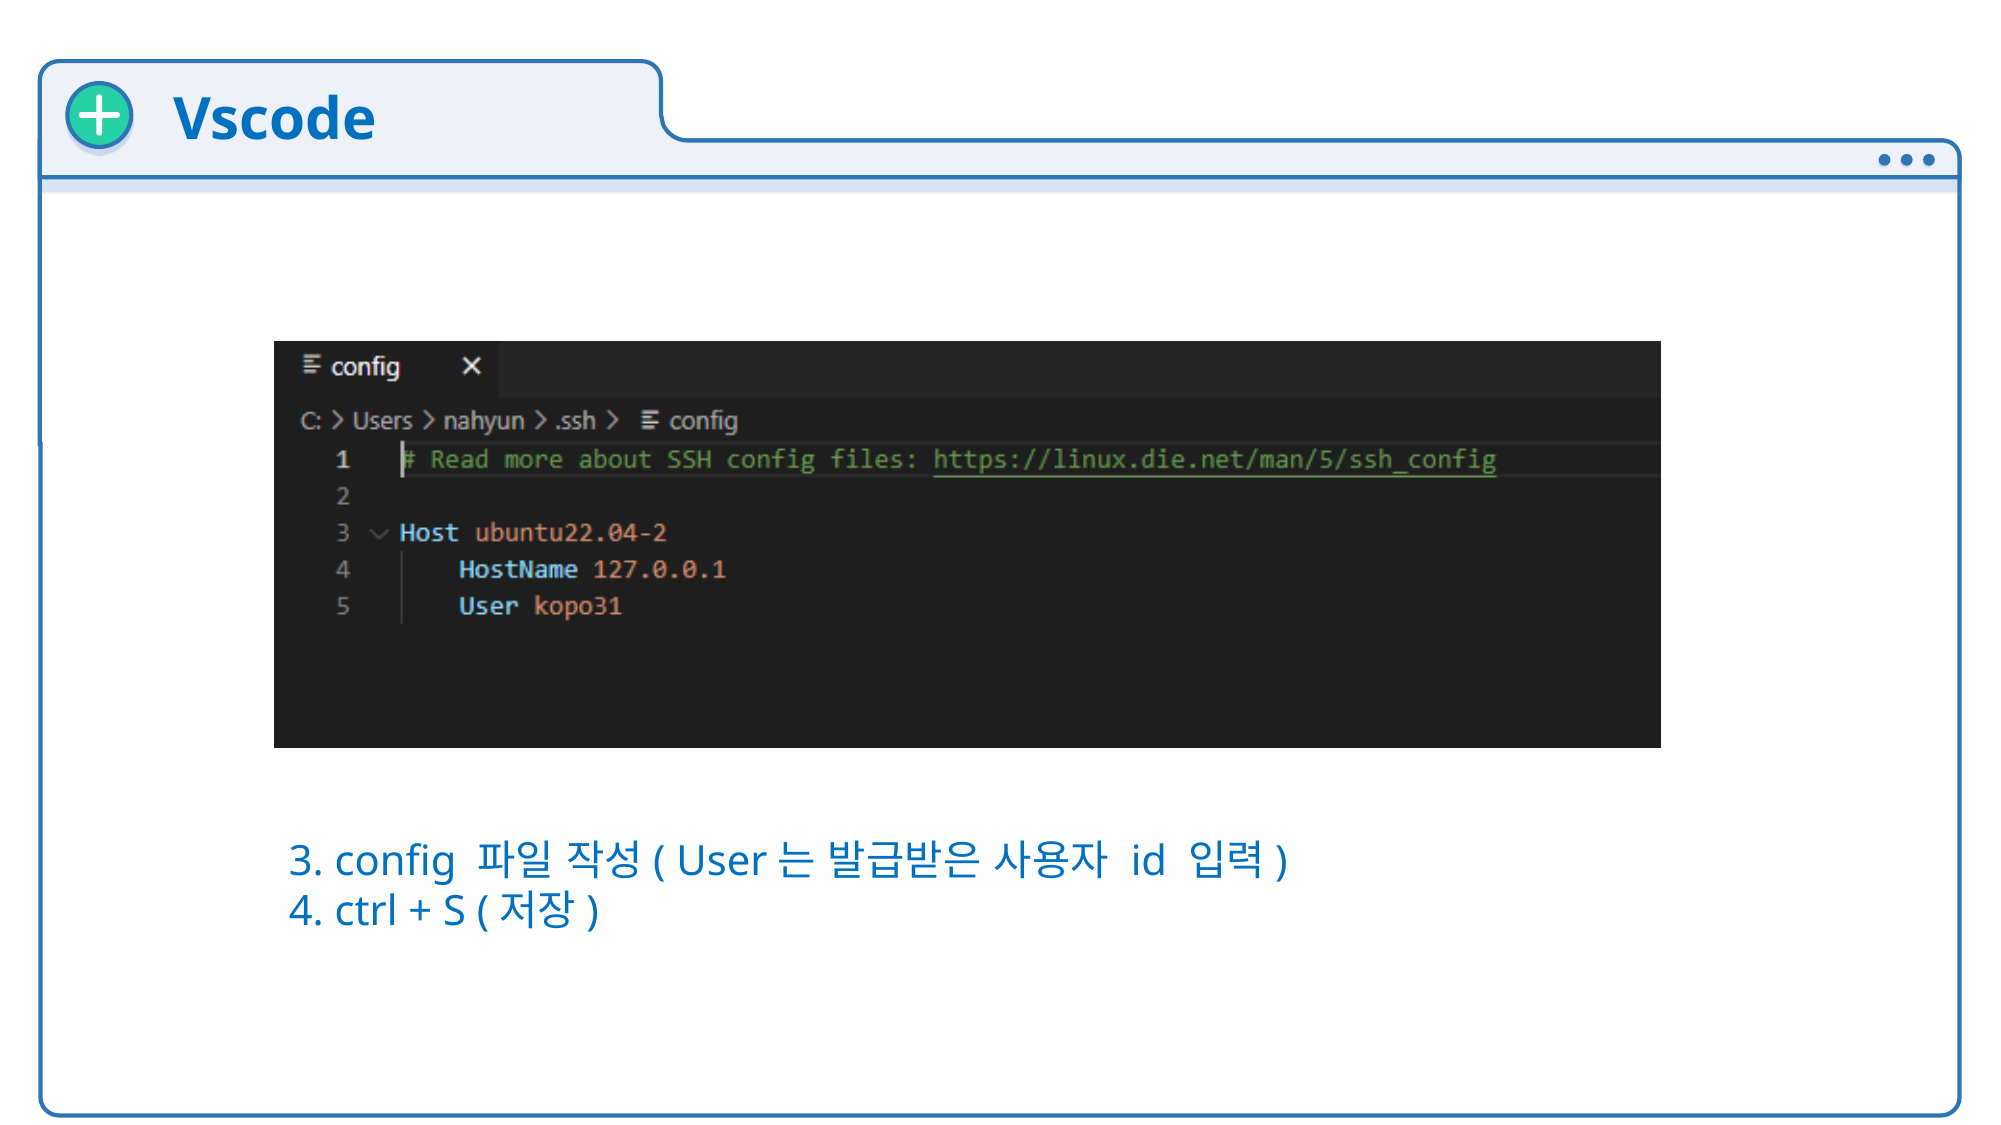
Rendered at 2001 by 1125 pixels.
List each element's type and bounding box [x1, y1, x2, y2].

text_box [67, 83, 132, 147]
picture [273, 341, 1661, 748]
text_box [39, 61, 1960, 1116]
